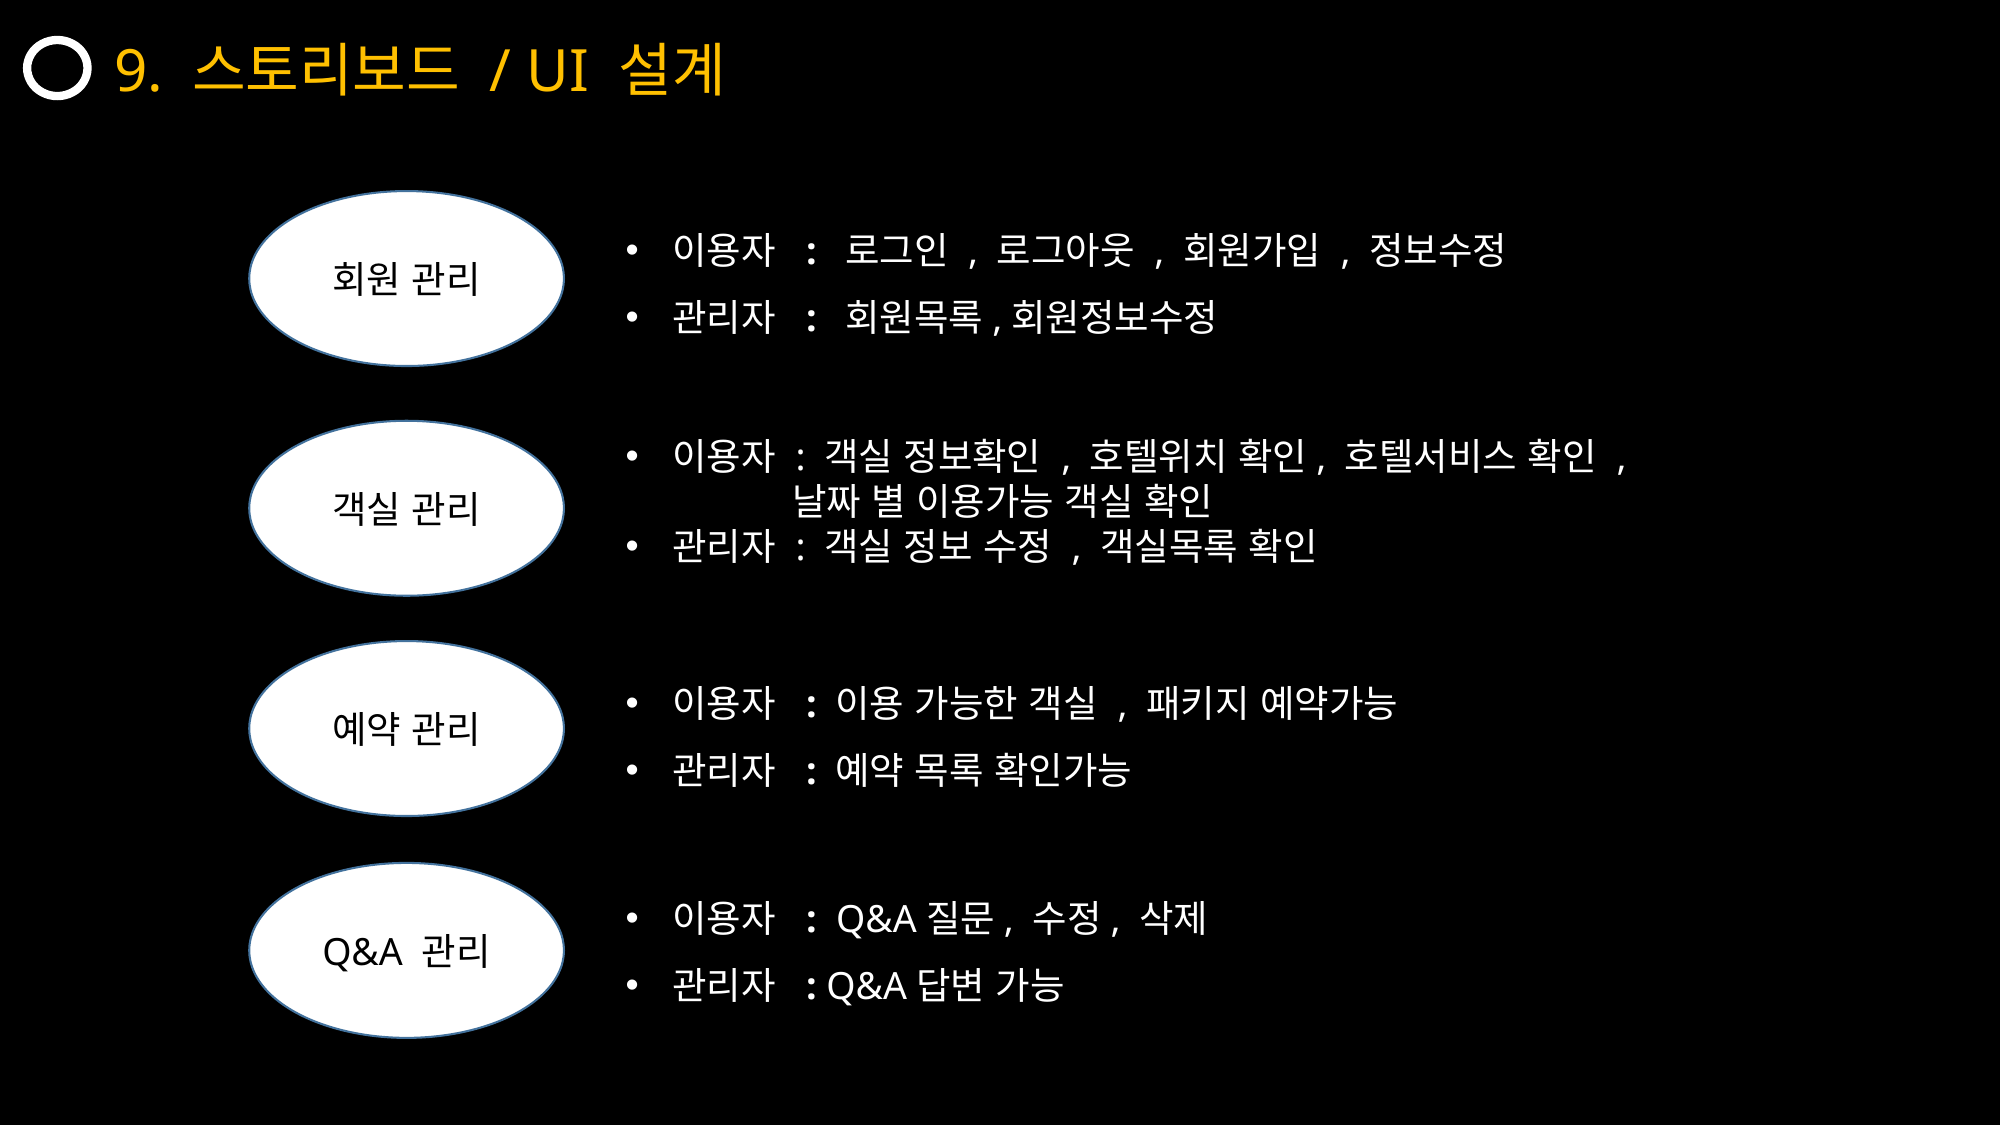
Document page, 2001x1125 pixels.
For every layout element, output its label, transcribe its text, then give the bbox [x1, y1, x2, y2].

text_box 이용자 : Q&A질문, 수정, 삭제 관리자 : Q&A답변 가능 [610, 887, 1763, 1015]
text_box 회원 관리 [248, 190, 566, 368]
text_box 이용자 : 객실 정보확인 , 호텔위치 확인, 호텔서비스 확인 , 날짜 별 이용가능 객실 확인 관리자 : 객실 정보 수정 , 객실목록 확인 [610, 425, 1686, 576]
text_box 예약 관리 [248, 640, 566, 818]
text_box 객실 관리 [248, 419, 566, 597]
text_box 이용자 : 이용 가능한 객실 , 패키지 예약가능 관리자 : 예약 목록 확인가능 [610, 649, 1763, 800]
text_box 9. 스토리보드 / UI 설계 [99, 25, 861, 111]
text_box Q&A 관리 [248, 861, 566, 1039]
text_box [26, 38, 89, 98]
text_box 이용자 : 로그인 , 로그아웃 , 회원가입 , 정보수정 관리자 : 회원목록,회원정보수정 [610, 196, 1763, 347]
